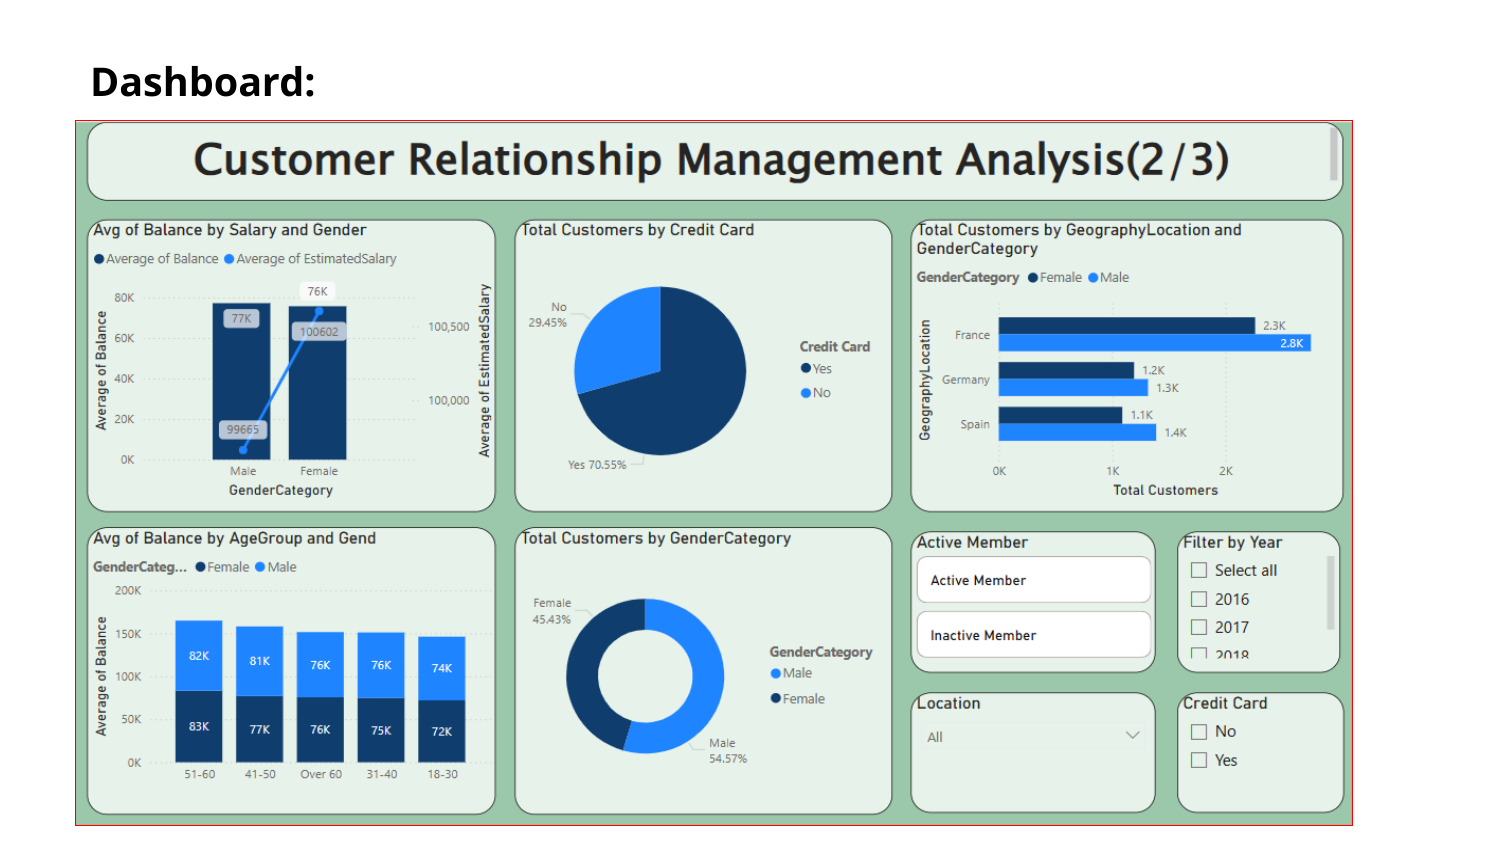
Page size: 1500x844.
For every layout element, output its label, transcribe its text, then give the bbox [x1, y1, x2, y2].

picture [75, 120, 1353, 826]
text_box Dashboard: [75, 35, 1319, 120]
